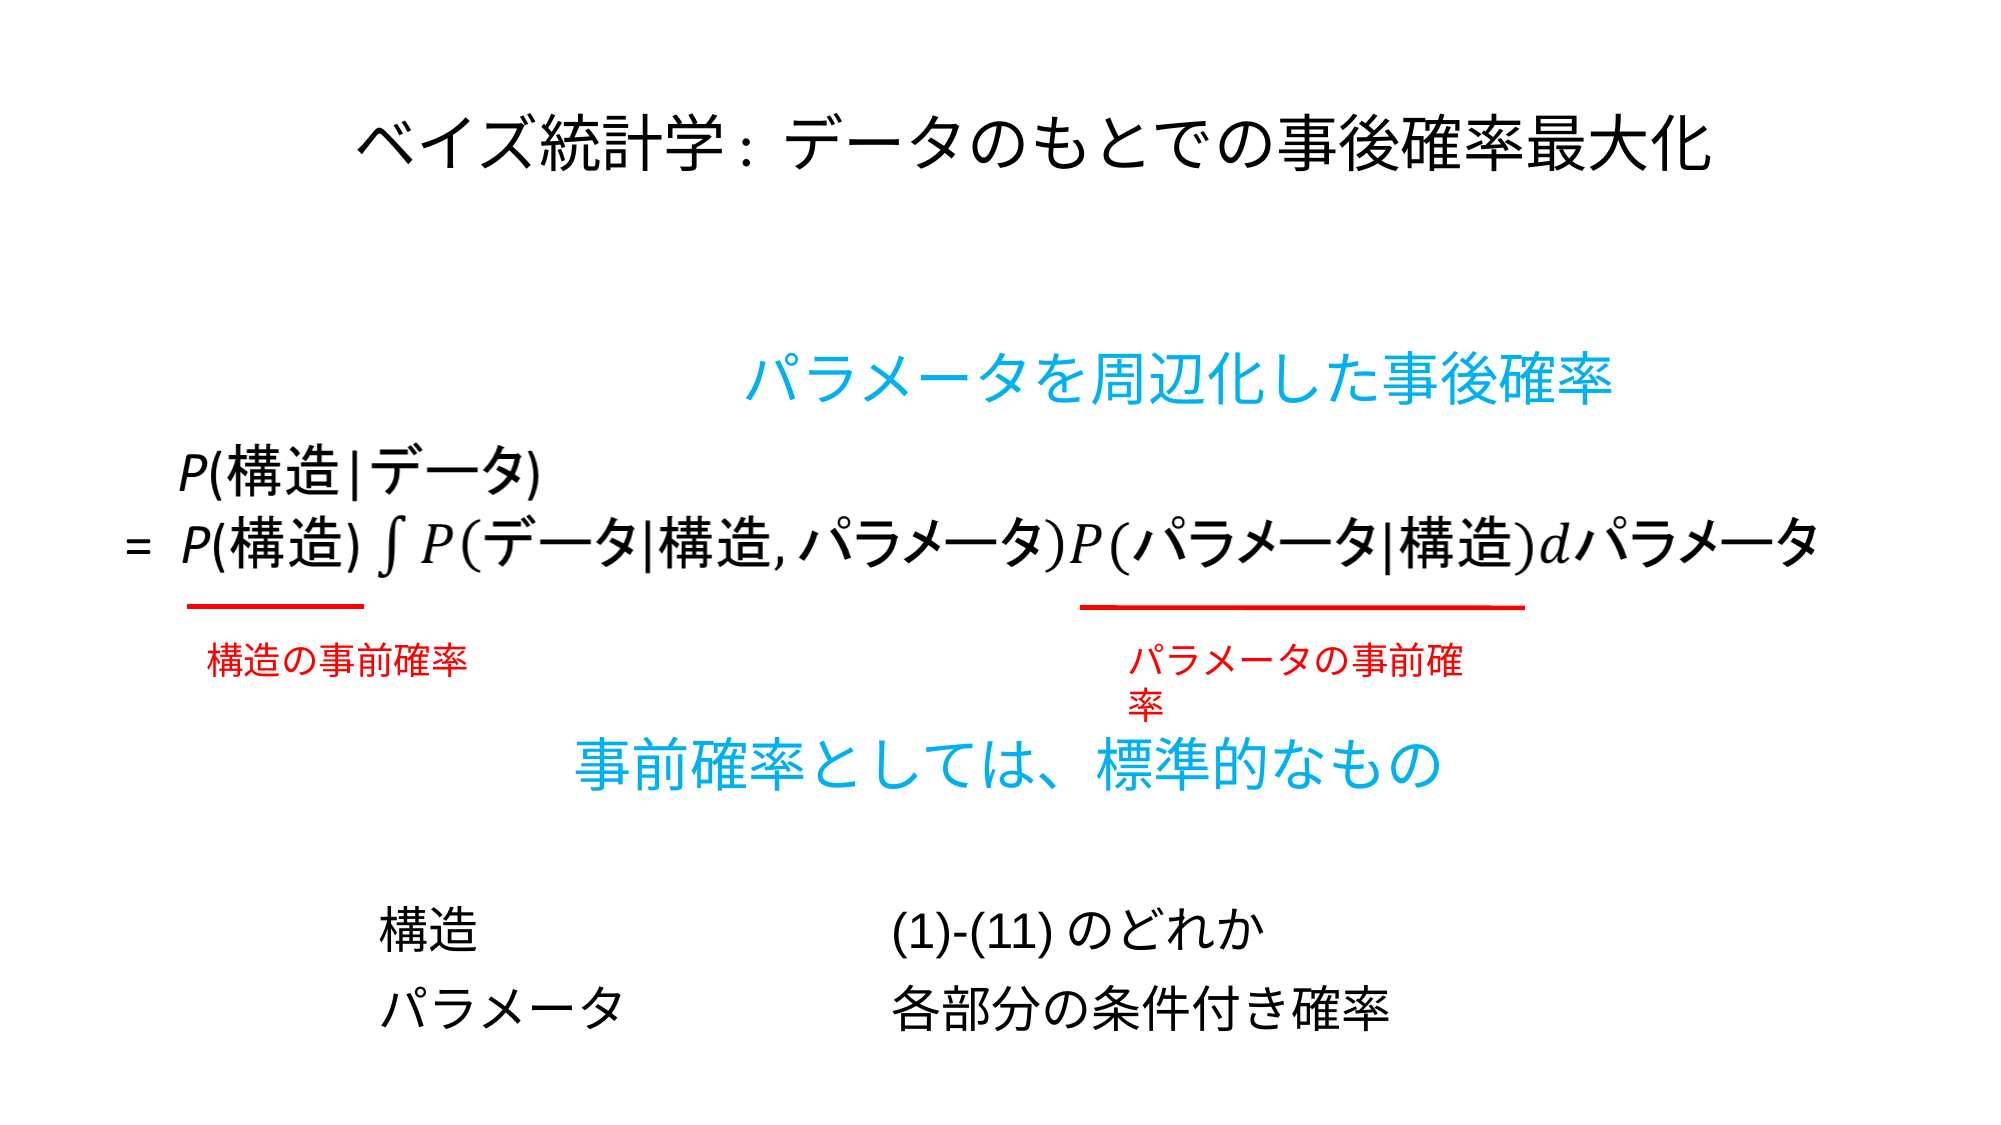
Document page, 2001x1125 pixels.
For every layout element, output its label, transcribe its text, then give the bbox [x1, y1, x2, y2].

text_box [109, 427, 1852, 596]
table_header 構造 [364, 896, 876, 975]
table_cell 各部分の条件付き確率 [876, 975, 1636, 1050]
text_box 事前確率としては、標準的なもの [558, 720, 1478, 806]
title ベイズ統計学: データのもとでの事後確率最大化 [339, 74, 1749, 218]
text_box 構造の事前確率 [191, 629, 487, 690]
table_cell パラメータ [364, 975, 876, 1050]
text_box パラメータの事前確率 [1112, 629, 1493, 735]
text_box パラメータを周辺化した事後確率 [727, 335, 1646, 421]
table_header (1)-(11)のどれか [876, 896, 1636, 975]
